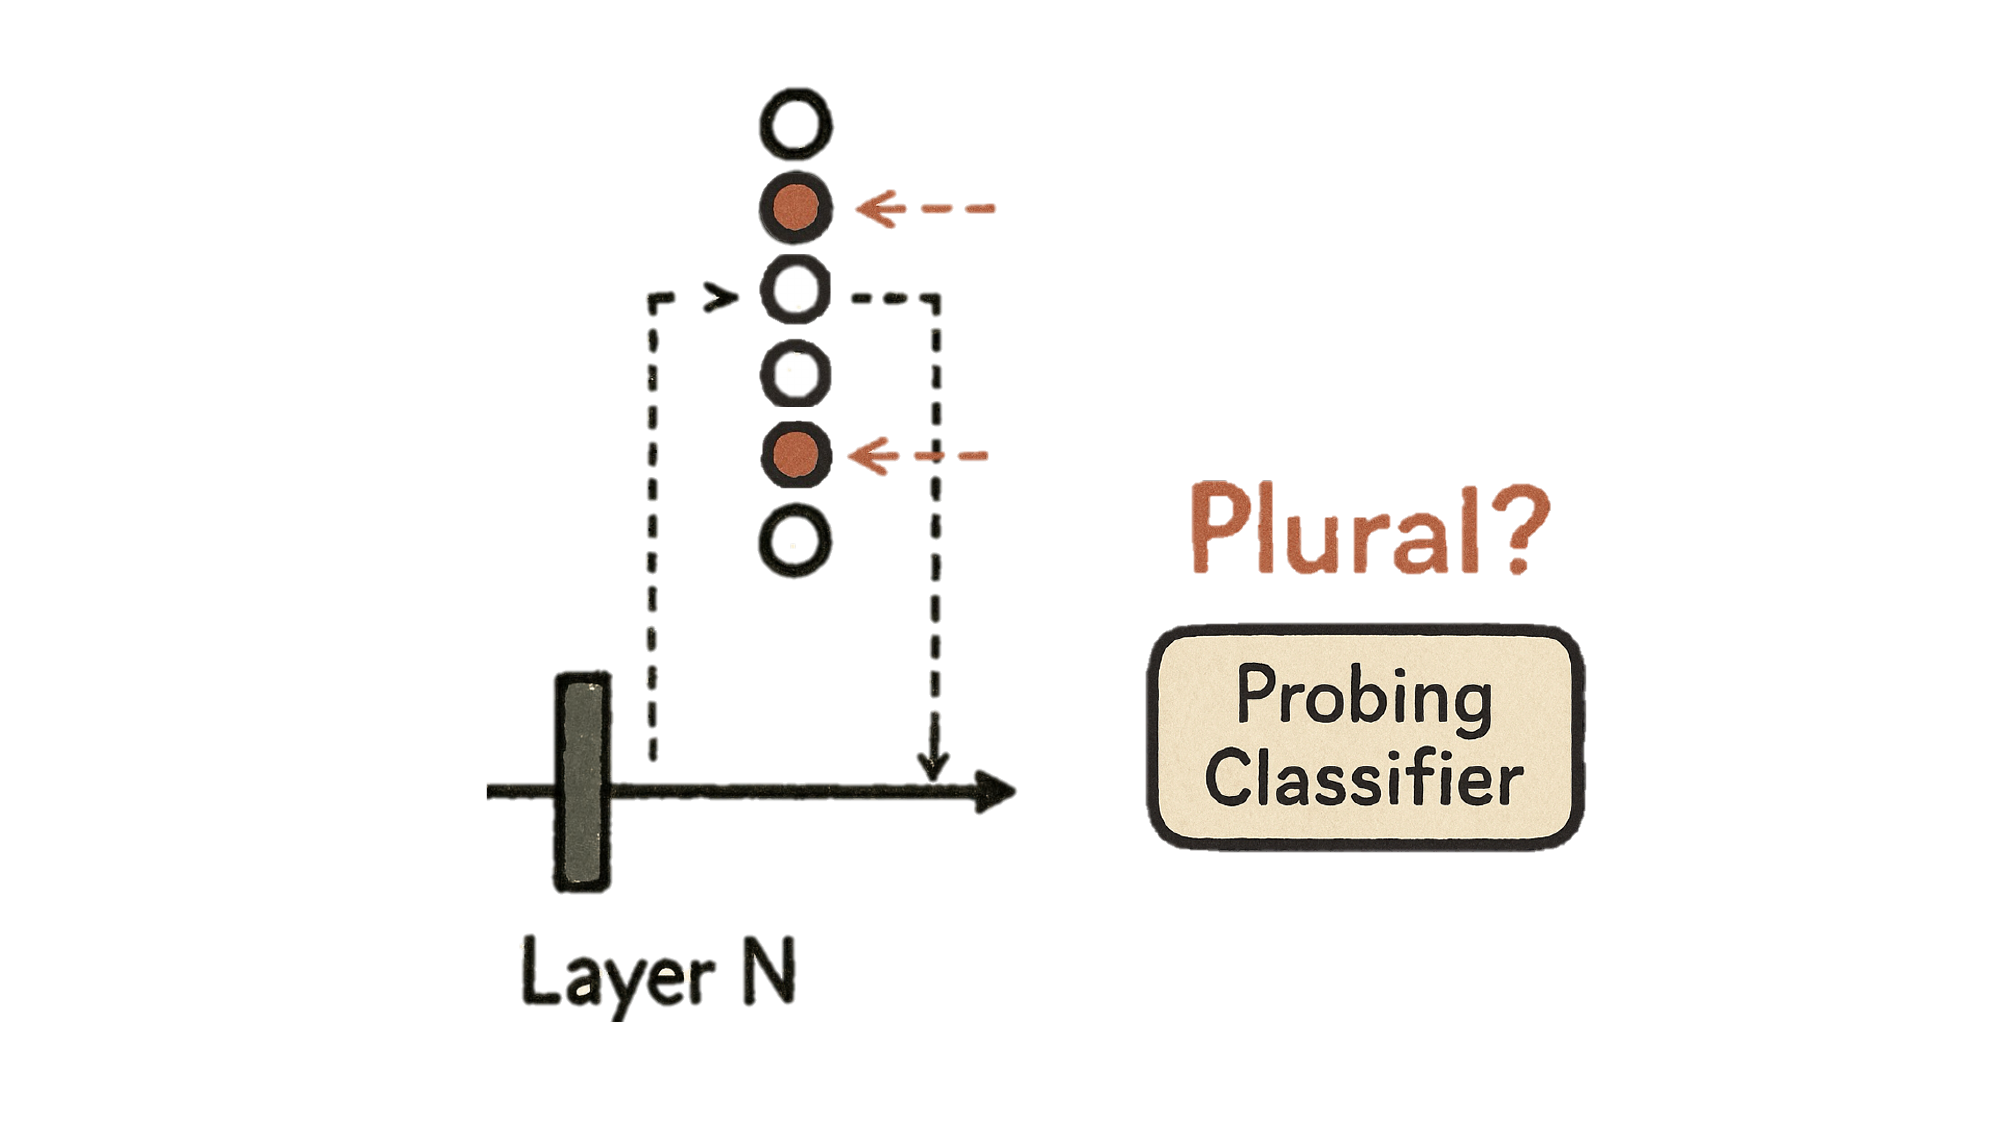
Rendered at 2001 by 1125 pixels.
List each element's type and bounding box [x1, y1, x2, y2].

picture [466, 28, 1113, 1097]
picture [1128, 451, 1618, 871]
